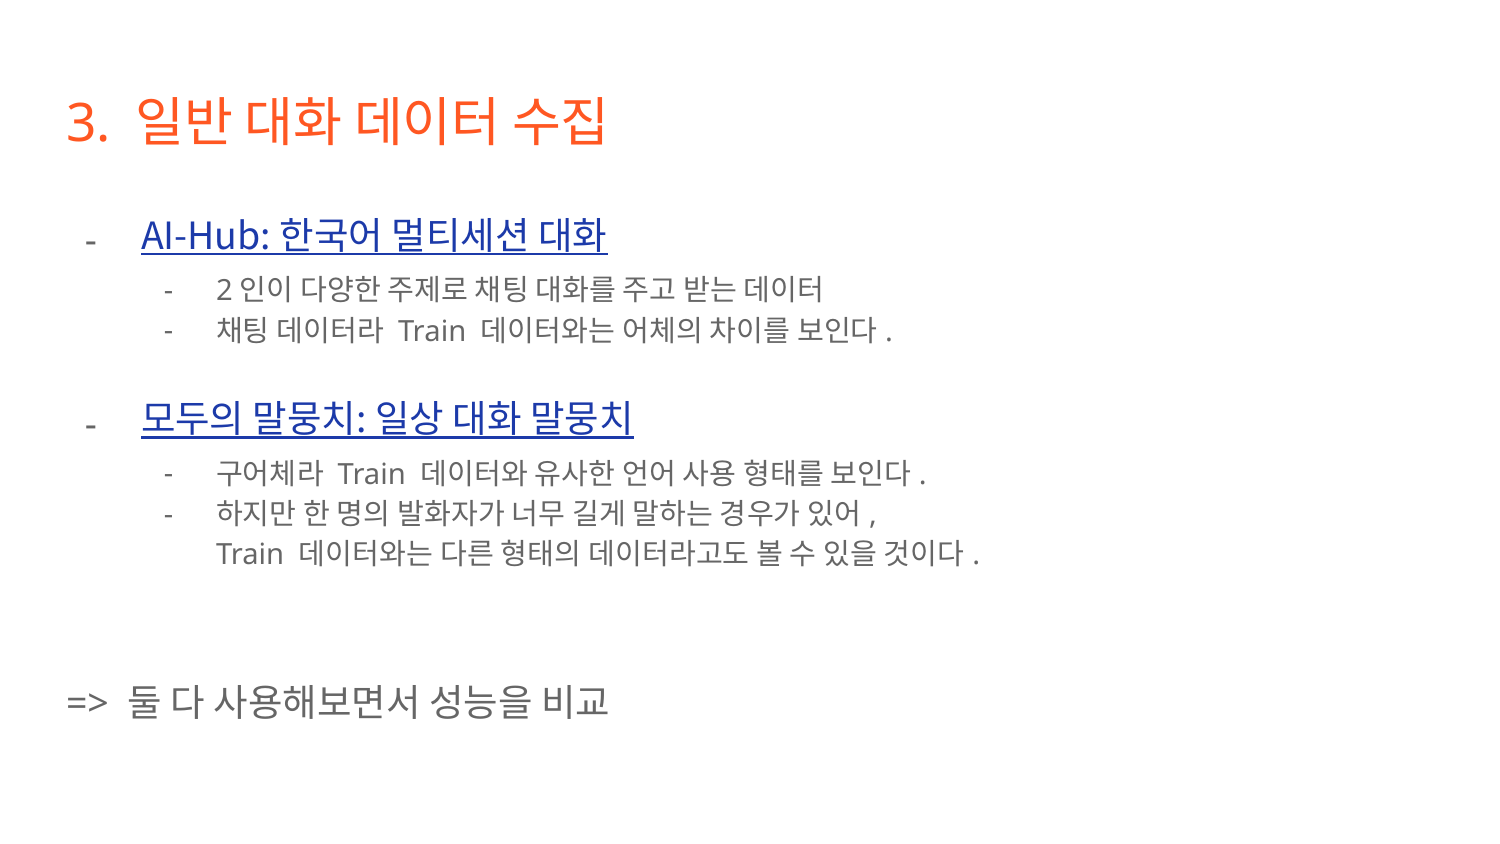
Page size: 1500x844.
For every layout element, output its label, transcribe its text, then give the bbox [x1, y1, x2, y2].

title 3. 일반 대화 데이터 수집 [51, 72, 1449, 167]
list AI-Hub: 한국어 멀티세션 대화 2인이 다양한 주제로 채팅 대화를 주고 받는 데이터 채팅 데이터라 Train 데이터와는 어체의 차이를 보인다. 모두의 말뭉치: 일상 대화 말뭉치 구어체라 Train 데이터와 유사한 언어 사용 형태를 보인다. 하지만 한 명의 발화자가 너무 길게 말하는 경우가 있어, Train 데이터와는 다른 형태의 데이터라고도 볼 수 있을 것이다. => 둘 다 사용해보면서 성능을 비교 [51, 189, 1449, 750]
